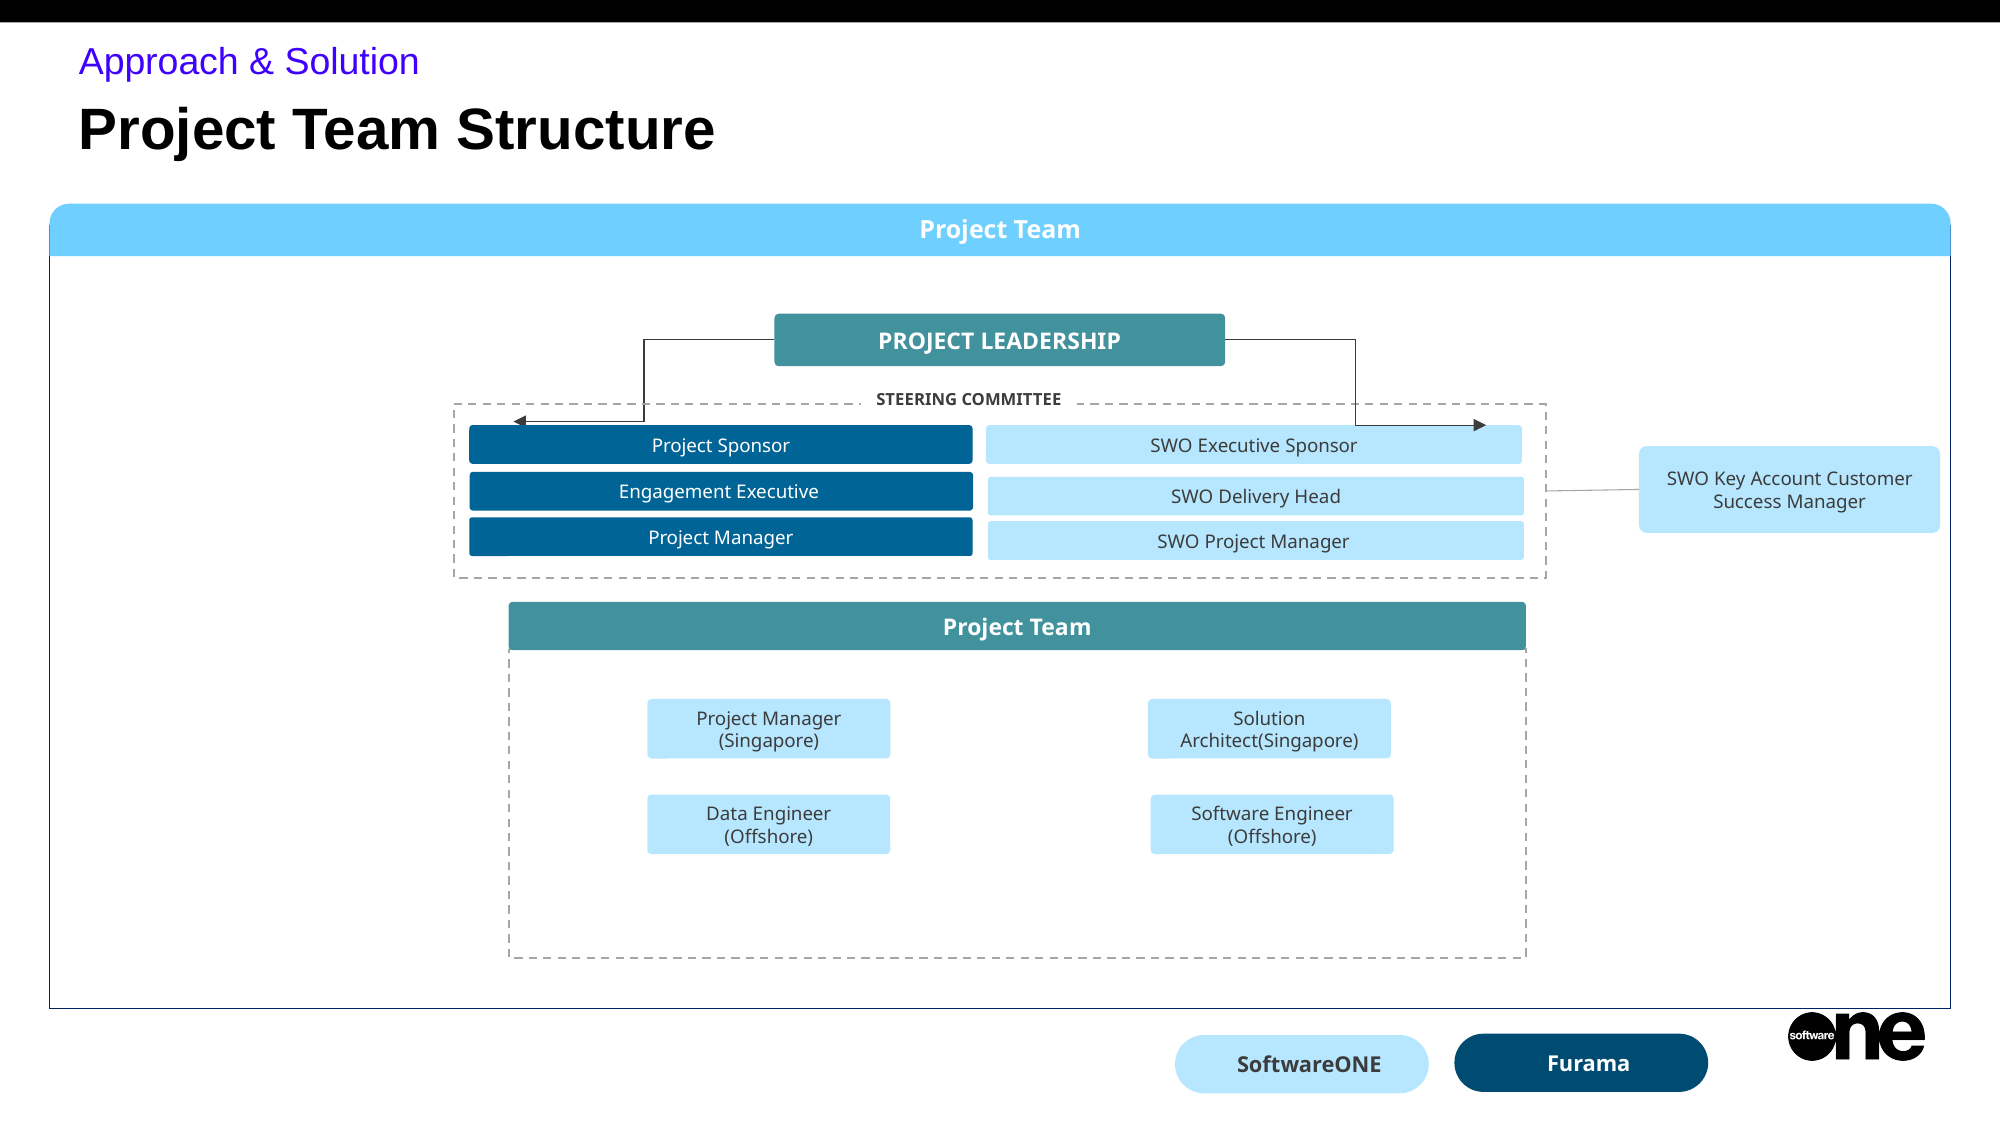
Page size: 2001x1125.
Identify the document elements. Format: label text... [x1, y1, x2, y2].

list Approach & Solution [78, 36, 1922, 86]
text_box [49, 203, 1951, 1094]
title Project Team Structure [78, 99, 1922, 203]
